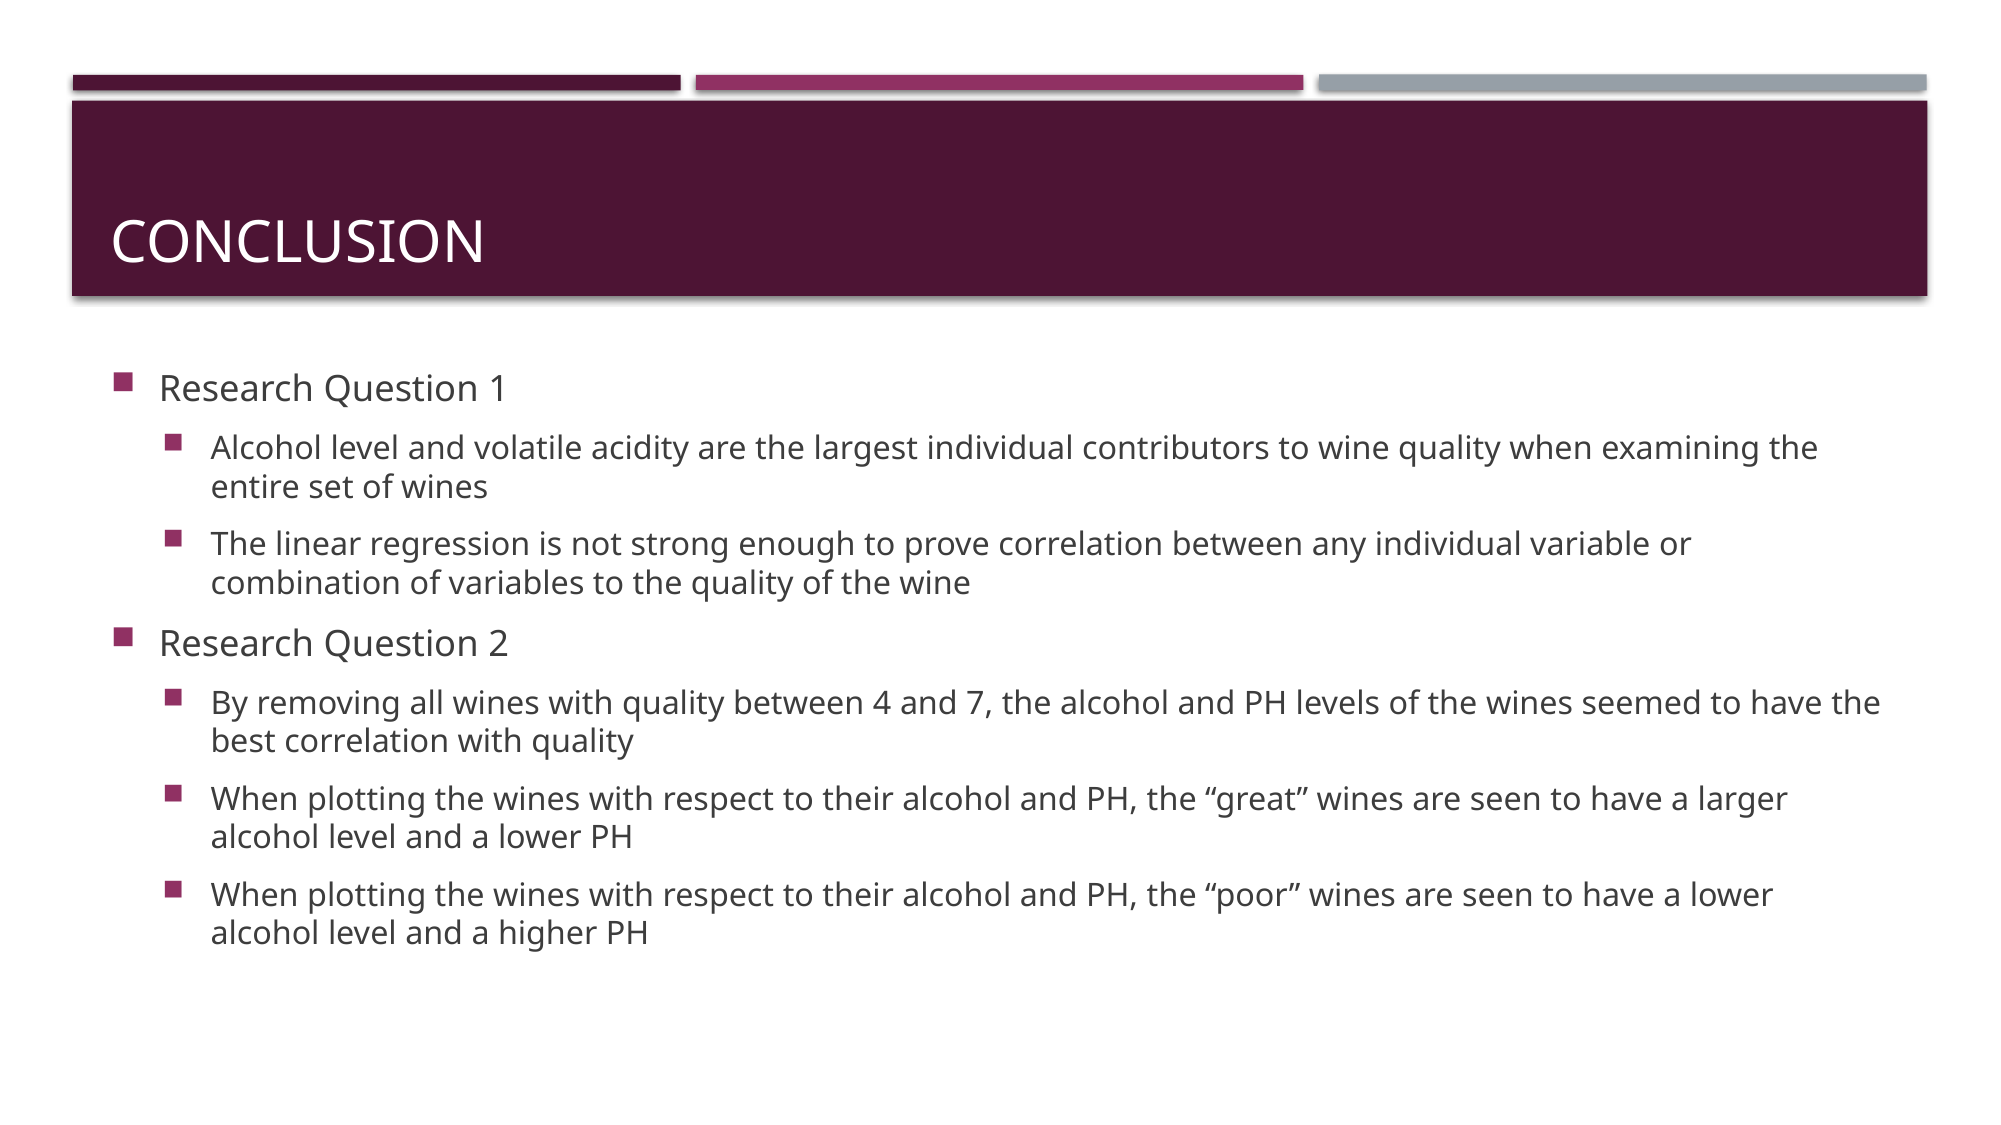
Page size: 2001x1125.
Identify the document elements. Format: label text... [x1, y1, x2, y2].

list Research Question 1 Alcohol level and volatile acidity are the largest individual contributors to wine quality when examining the entire set of wines The linear regression is not strong enough to prove correlation between any individual variable or combination of variables to the quality of the wine Research Question 2 By removing all wines with quality between 4 and 7, the alcohol and PH levels of the wines seemed to have the best correlation with quality When plotting the wines with respect to their alcohol and PH, the “great” wines are seen to have a larger alcohol level and a lower PH When plotting the wines with respect to their alcohol and PH, the “poor” wines are seen to have a lower alcohol level and a higher PH [95, 357, 1905, 962]
title Conclusion [95, 115, 1905, 282]
